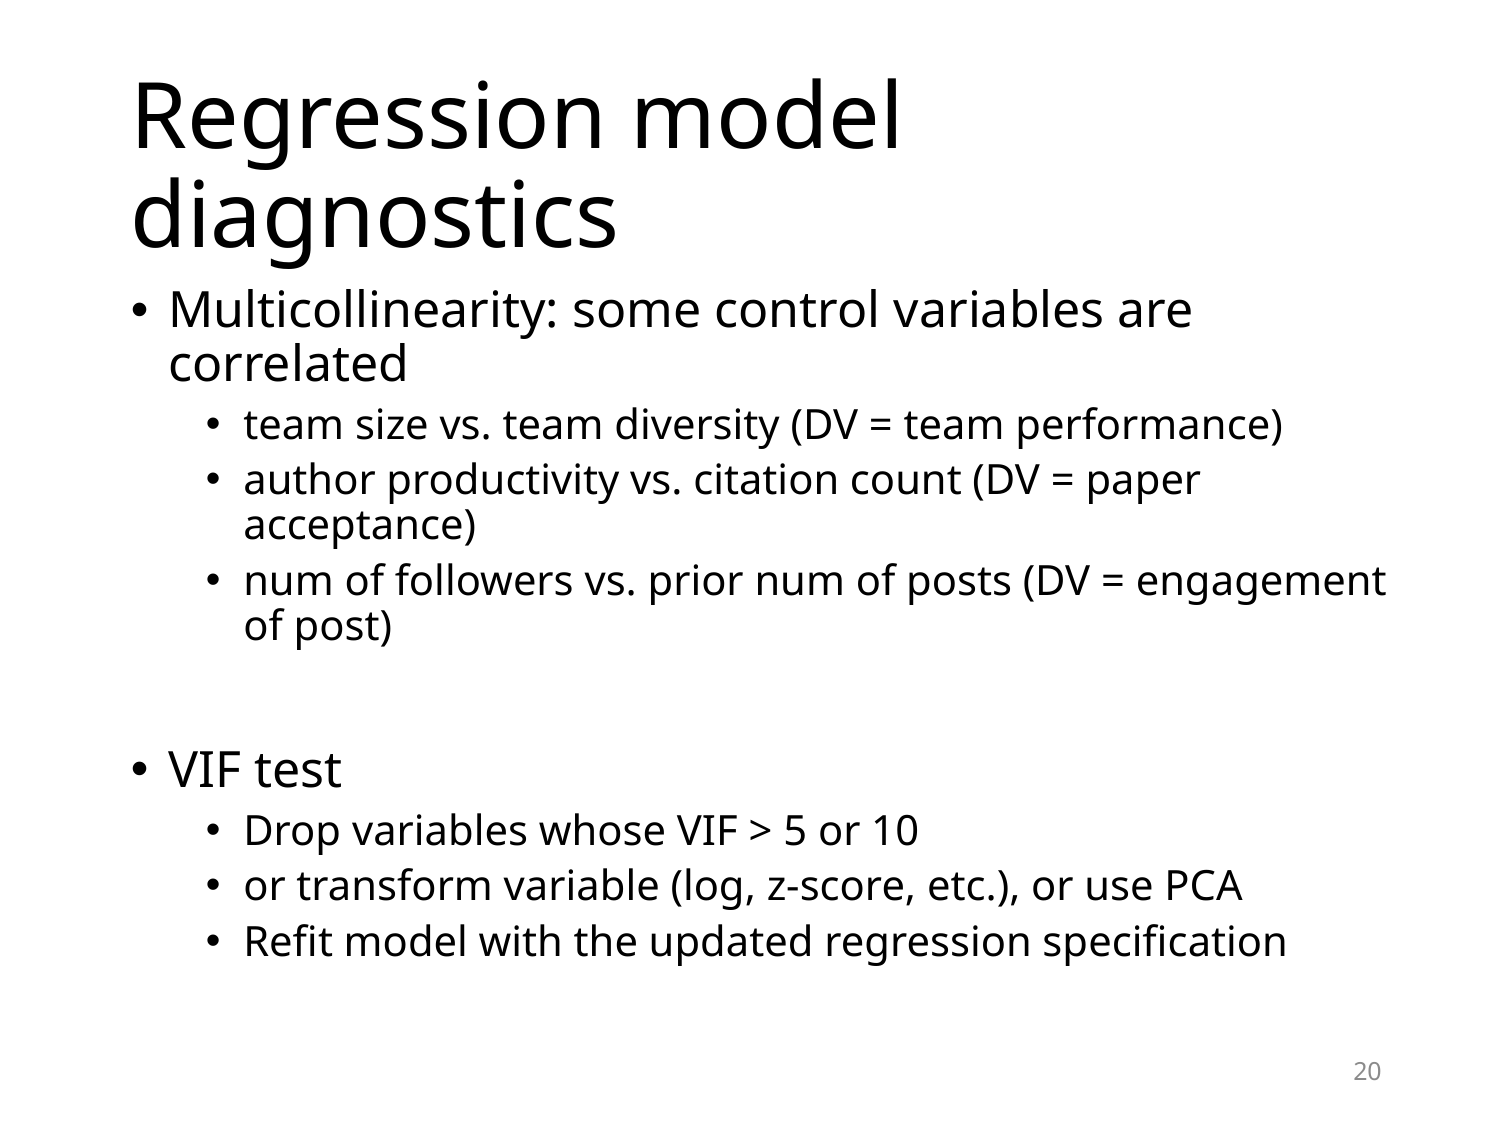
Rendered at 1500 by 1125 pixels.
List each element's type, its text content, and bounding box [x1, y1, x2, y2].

title Regression model diagnostics [115, 59, 1410, 277]
slide_number 20 [1059, 1042, 1397, 1103]
list Multicollinearity: some control variables are correlated team size vs. team diversity (DV = team performance) author productivity vs. citation count (DV = paper acceptance) num of followers vs. prior num of posts (DV = engagement of post) VIF test Drop variables whose VIF > 5 or 10 or transform variable (log, z-score, etc.), or use PCA Refit model with the updated regression specification [115, 277, 1410, 992]
